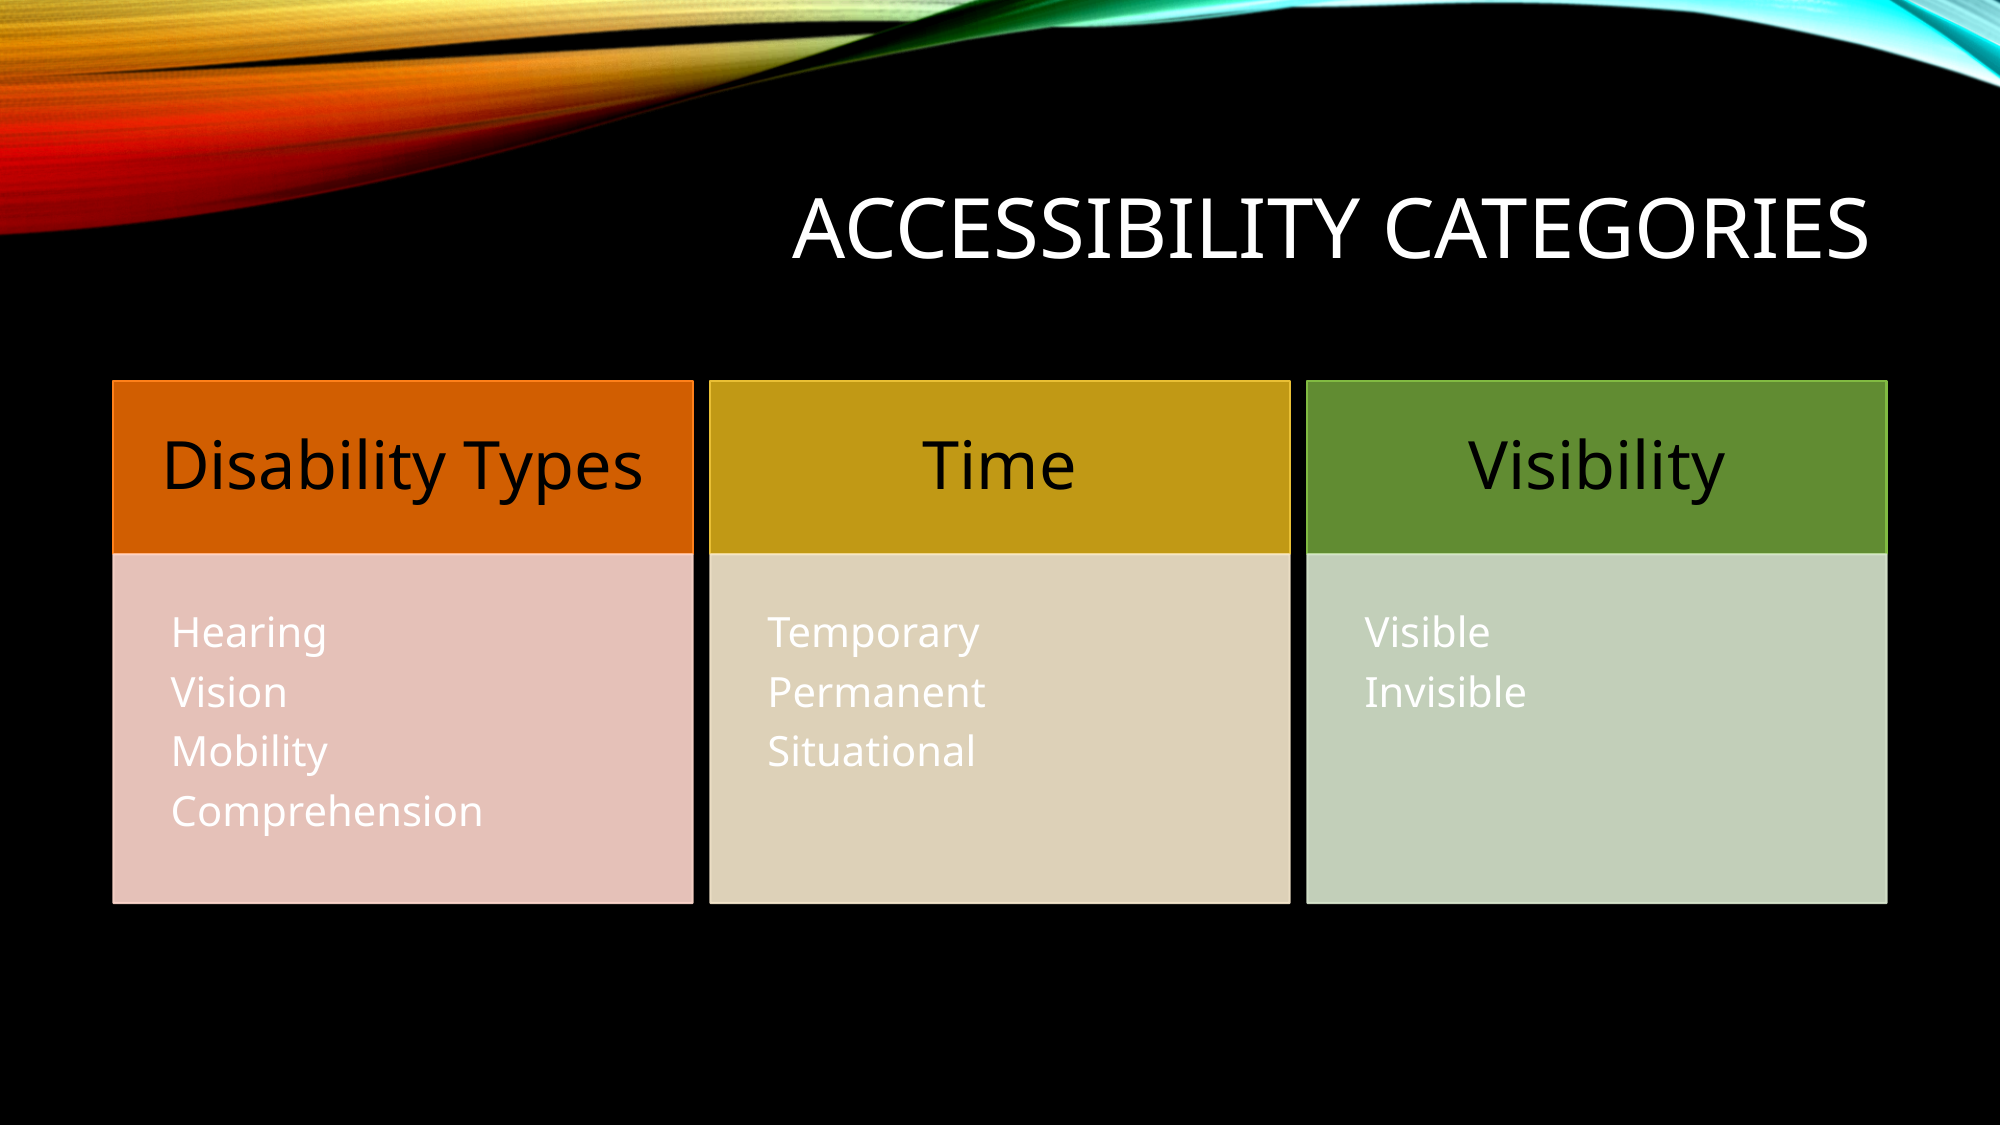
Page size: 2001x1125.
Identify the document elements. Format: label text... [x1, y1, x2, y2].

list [112, 367, 1888, 917]
title Accessibility categories [0, 125, 1888, 338]
picture [0, 0, 2000, 237]
